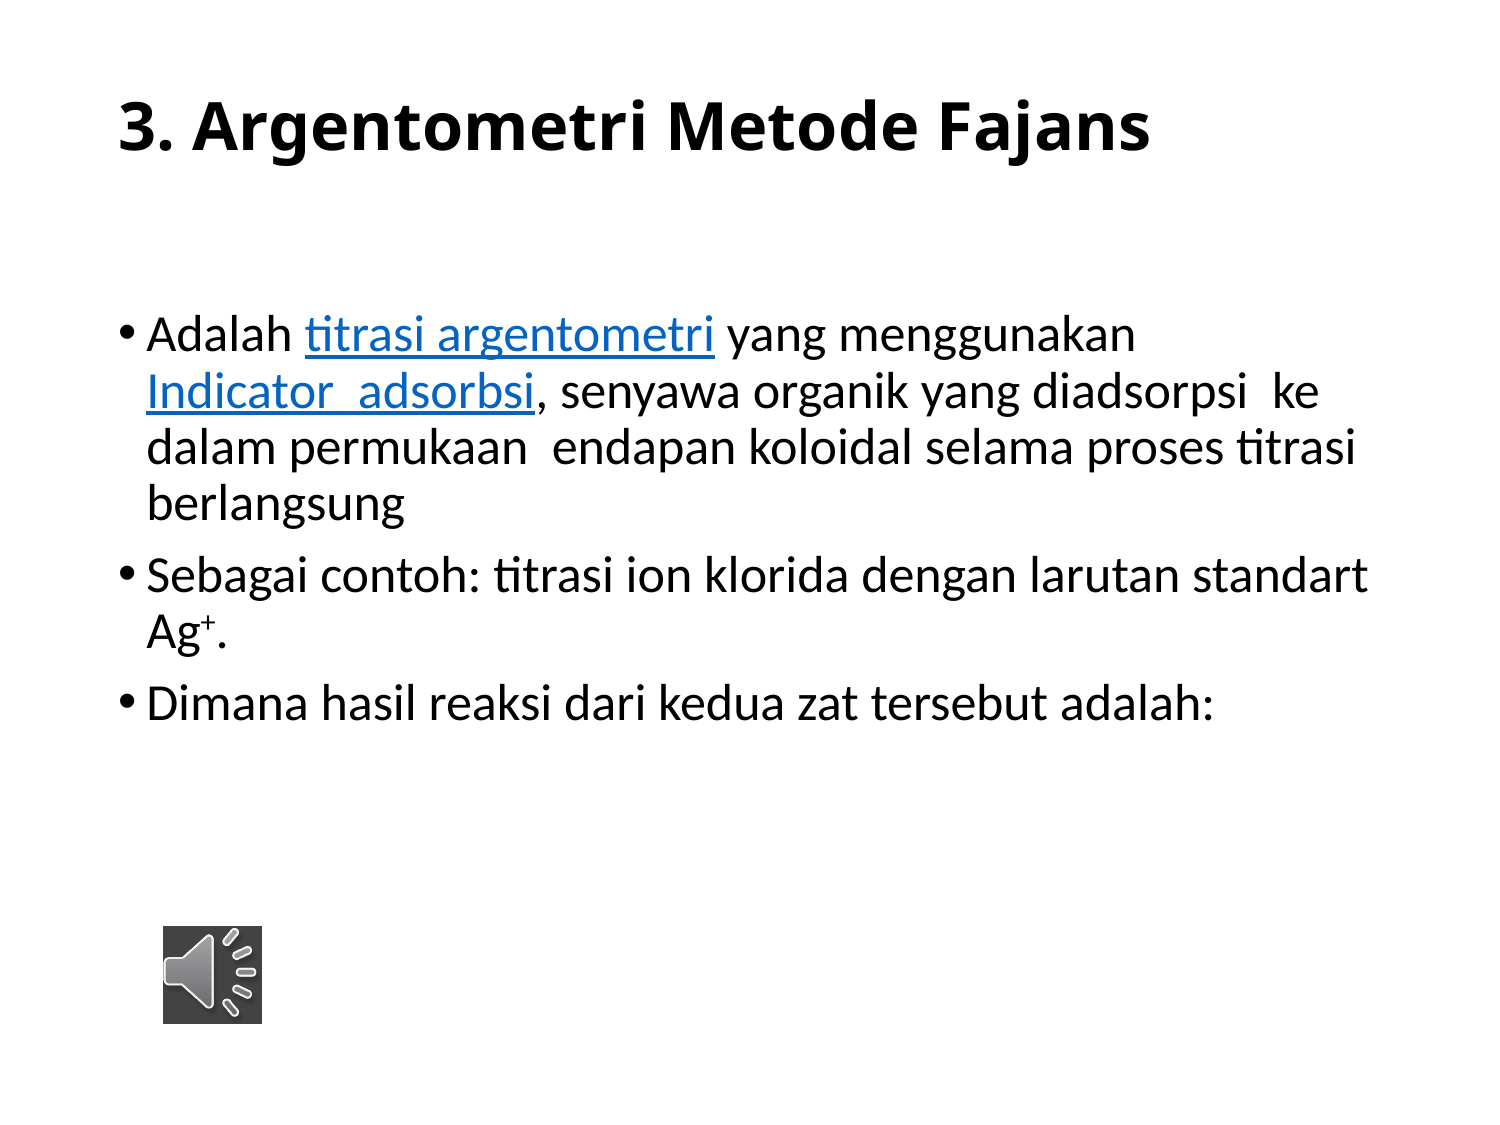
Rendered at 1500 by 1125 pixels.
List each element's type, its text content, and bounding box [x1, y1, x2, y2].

picture [162, 924, 263, 1025]
list Adalah titrasi argentometri yang menggunakan Indicator adsorbsi, senyawa organik yang diadsorpsi ke dalam permukaan endapan koloidal selama proses titrasi berlangsung Sebagai contoh: titrasi ion klorida dengan larutan standart Ag+. Dimana hasil reaksi dari kedua zat tersebut adalah: [103, 299, 1397, 1014]
title 3. Argentometri Metode Fajans [103, 59, 1397, 278]
